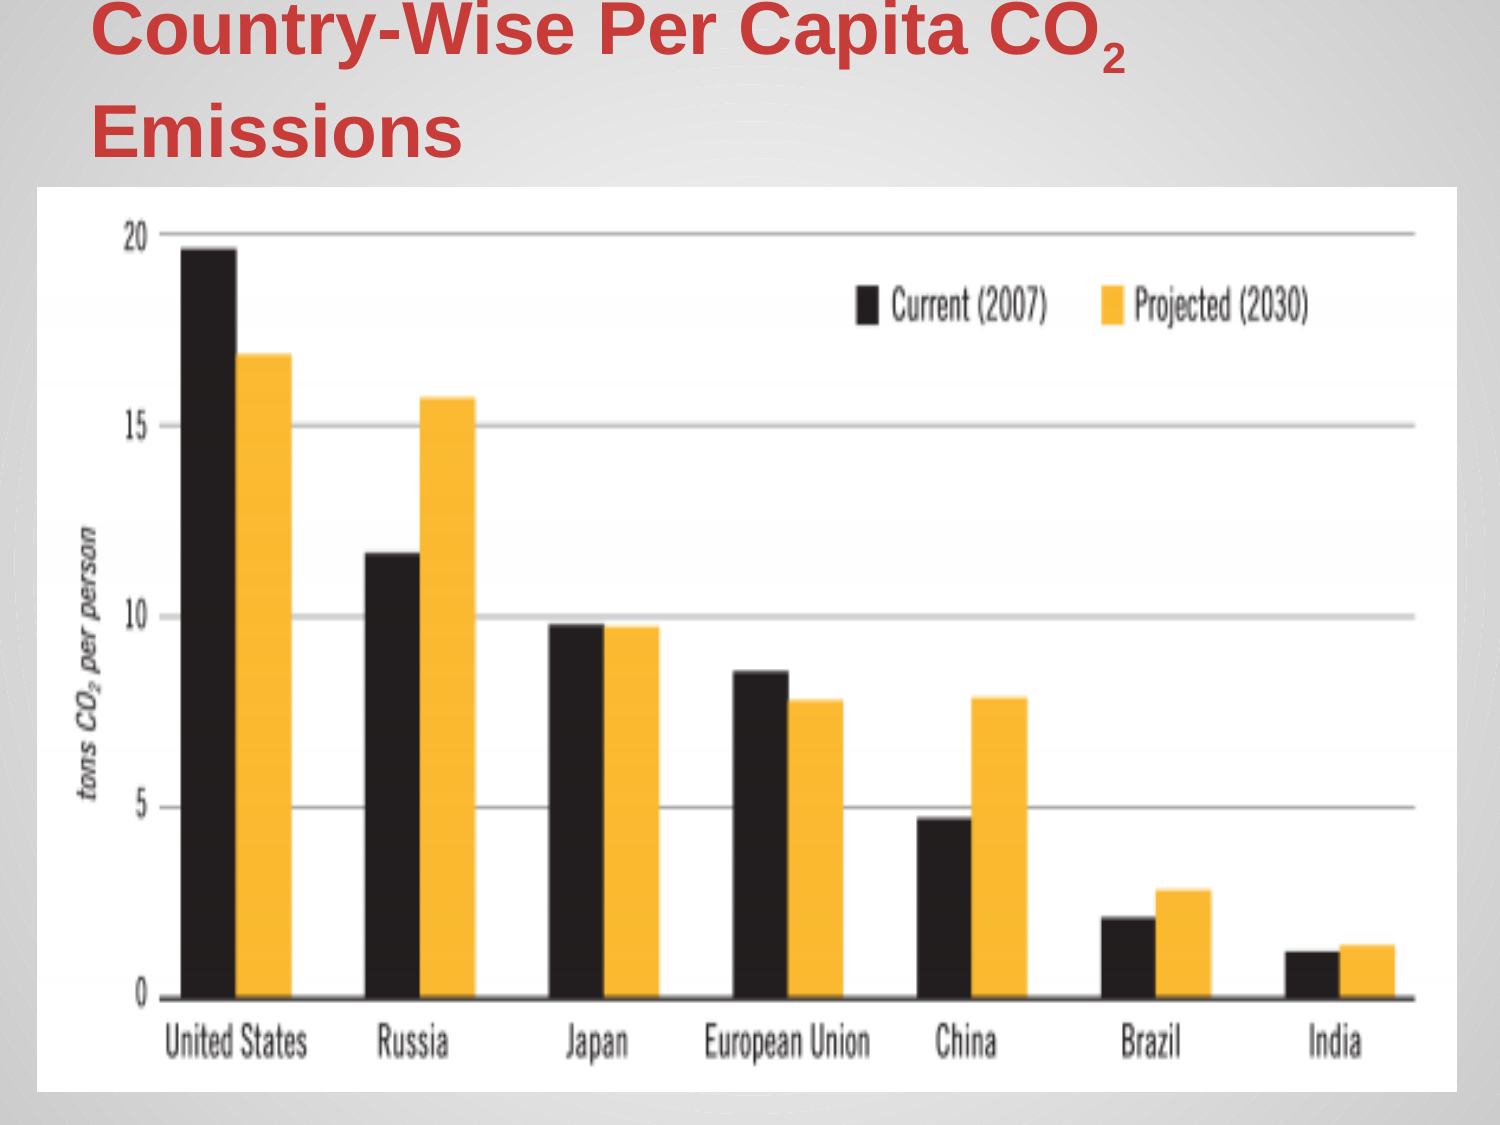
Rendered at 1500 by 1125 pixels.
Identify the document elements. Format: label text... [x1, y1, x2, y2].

title Country-Wise Per Capita CO2 Emissions [75, 24, 1425, 185]
picture [37, 187, 1457, 1093]
